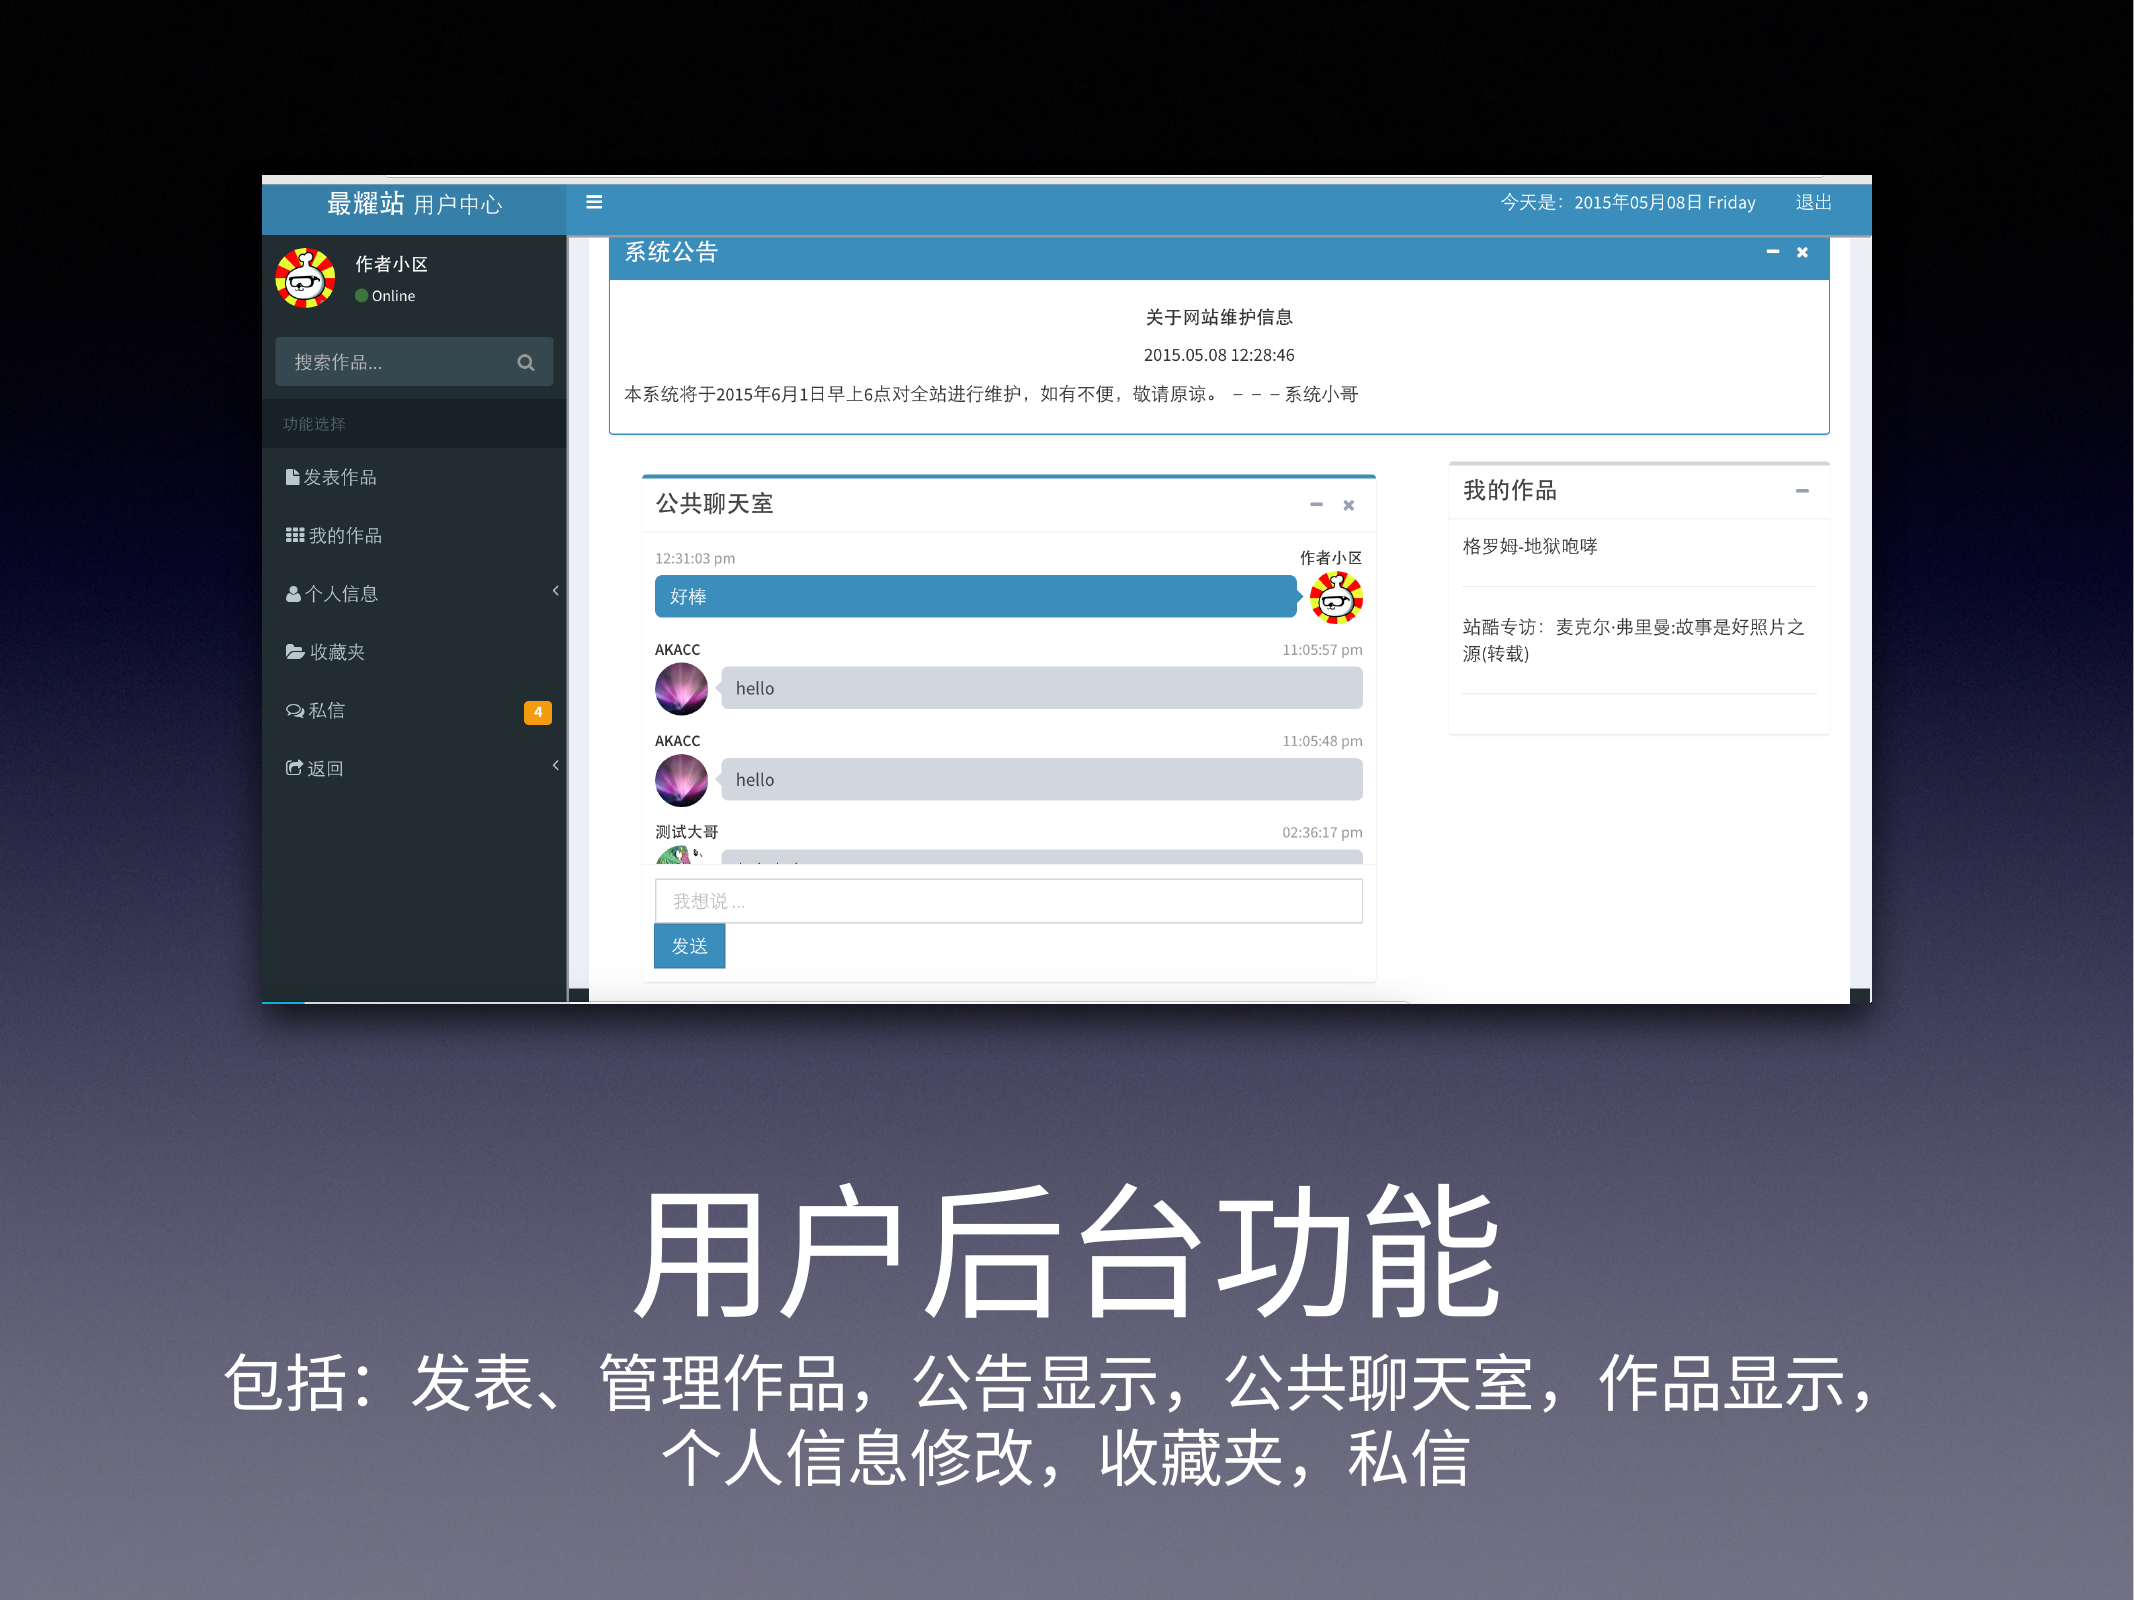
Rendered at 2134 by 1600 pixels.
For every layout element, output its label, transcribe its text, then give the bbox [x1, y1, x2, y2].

list 包括：发表、管理作品，公告显示，公共聊天室，作品显示，个人信息修改，收藏夹，私信 [207, 1343, 1926, 1545]
picture [0, 0, 2134, 1600]
title 用户后台功能 [207, 1101, 1926, 1336]
